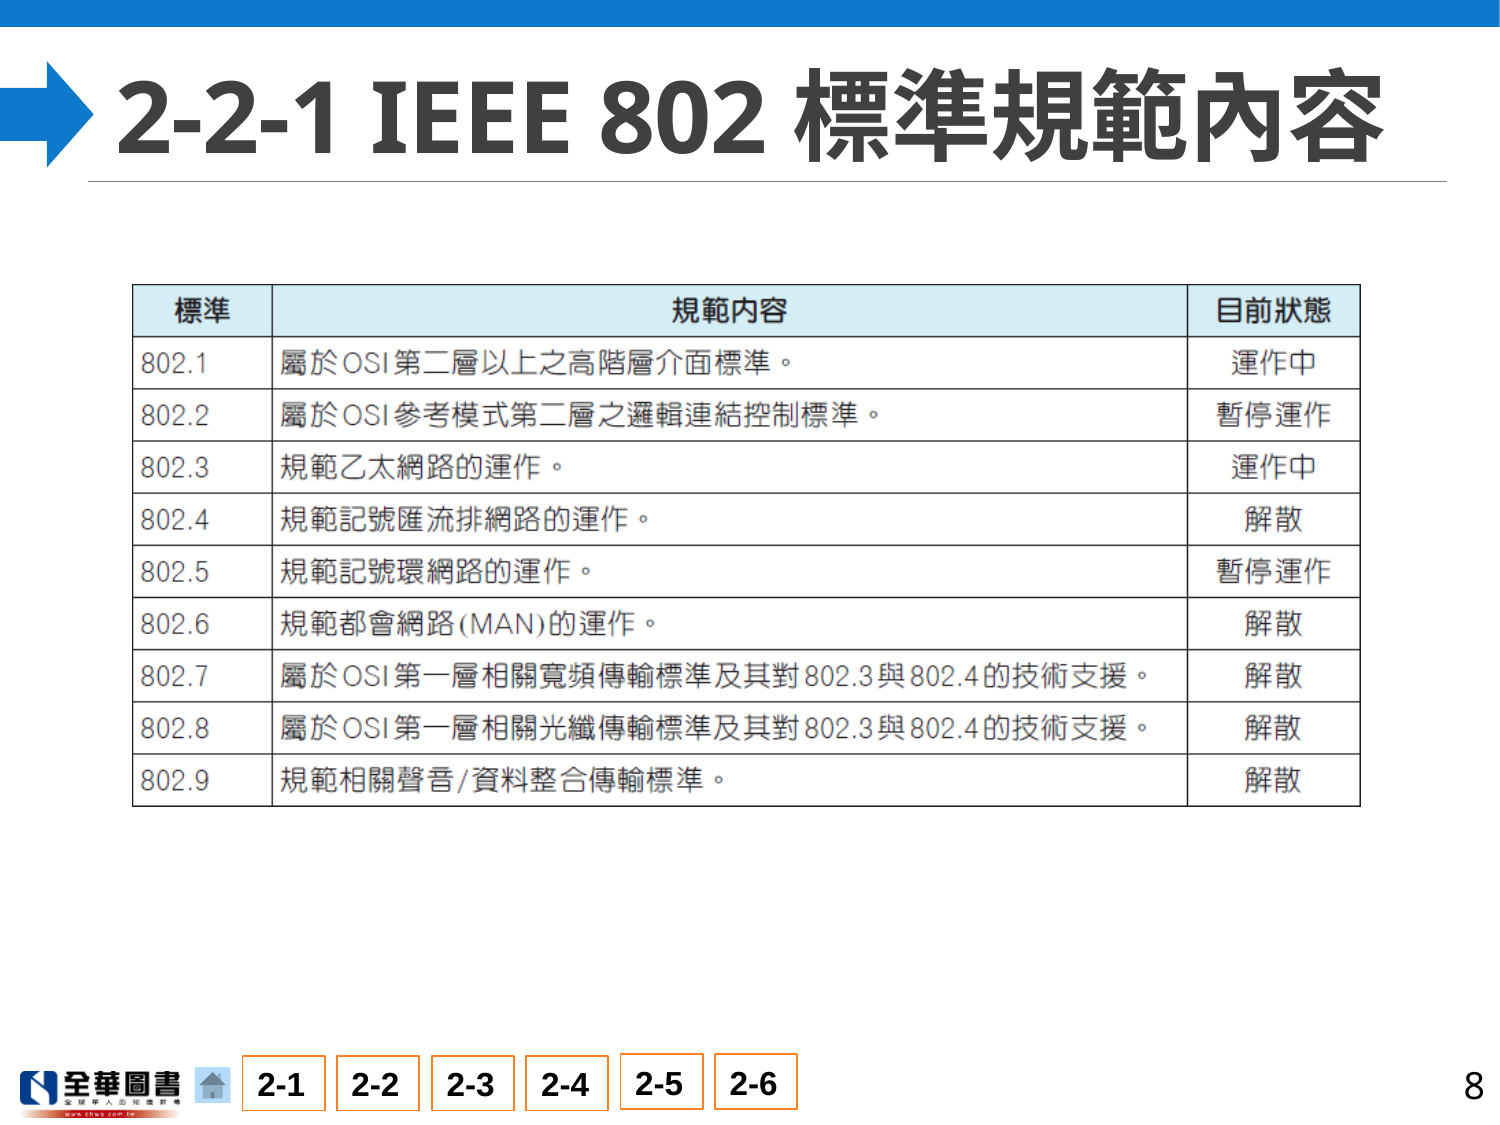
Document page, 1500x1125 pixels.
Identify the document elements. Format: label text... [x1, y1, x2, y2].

title 2-2-1 IEEE 802標準規範內容 [100, 47, 1447, 182]
slide_number 8 [1338, 1057, 1500, 1118]
picture [20, 1071, 180, 1118]
picture [132, 284, 1361, 807]
